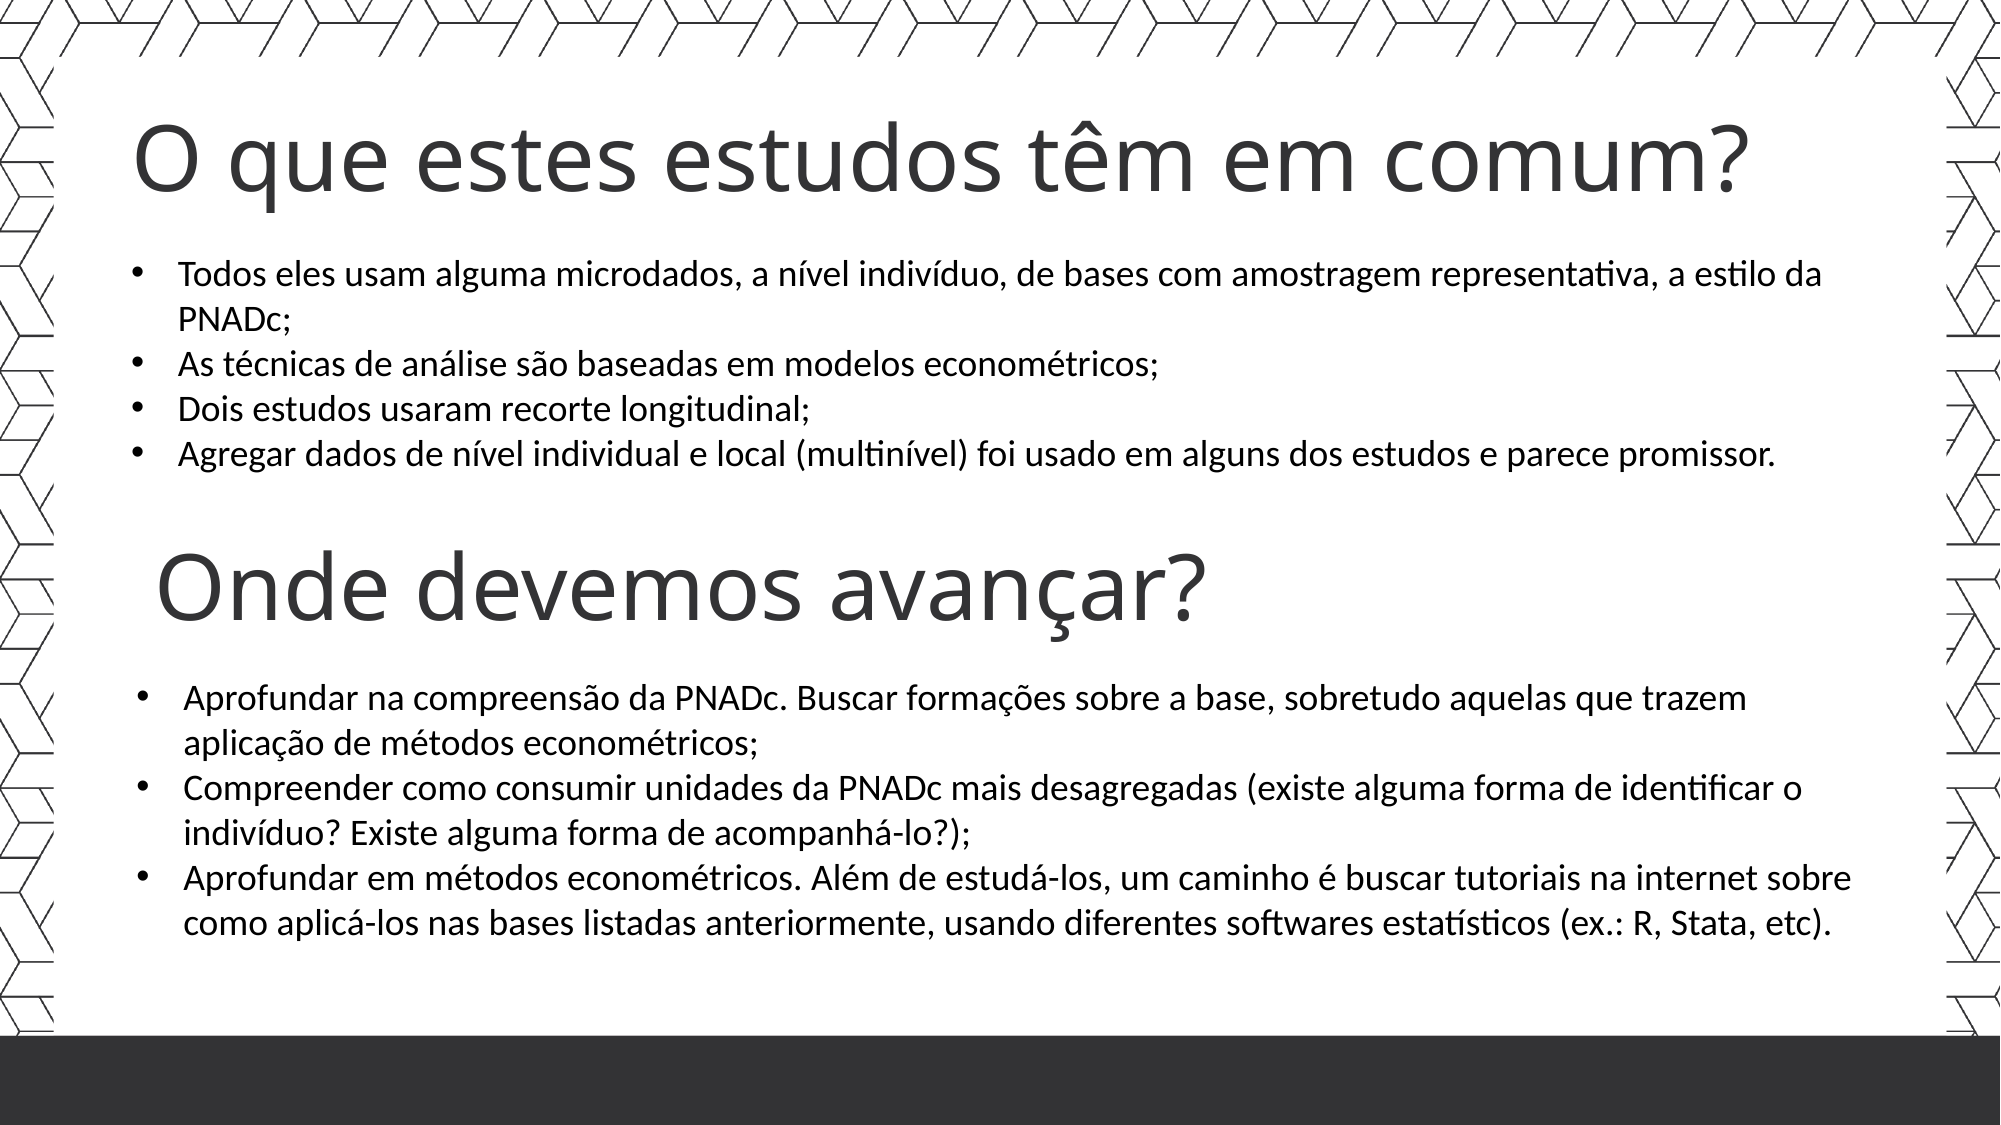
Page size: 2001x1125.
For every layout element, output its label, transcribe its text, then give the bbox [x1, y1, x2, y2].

title O que estes estudos têm em comum? [116, 104, 1842, 229]
text_box Onde devemos avançar? [116, 533, 1469, 679]
text_box Todos eles usam alguma microdados, a nível indivíduo, de bases com amostragem representativa, a estilo da PNADc; As técnicas de análise são baseadas em modelos econométricos; Dois estudos usaram recorte longitudinal; Agregar dados de nível individual e local (multinível) foi usado em alguns dos estudos e parece promissor. [116, 241, 1879, 481]
picture [0, 0, 2000, 1125]
text_box Aprofundar na compreensão da PNADc. Buscar formações sobre a base, sobretudo aquelas que trazem aplicação de métodos econométricos; Compreender como consumir unidades da PNADc mais desagregadas (existe alguma forma de identificar o indivíduo? Existe alguma forma de acompanhá-lo?); Aprofundar em métodos econométricos. Além de estudá-los, um caminho é buscar tutoriais na internet sobre como aplicá-los nas bases listadas anteriormente, usando diferentes softwares estatísticos (ex.: R, Stata, etc). [121, 665, 1884, 951]
